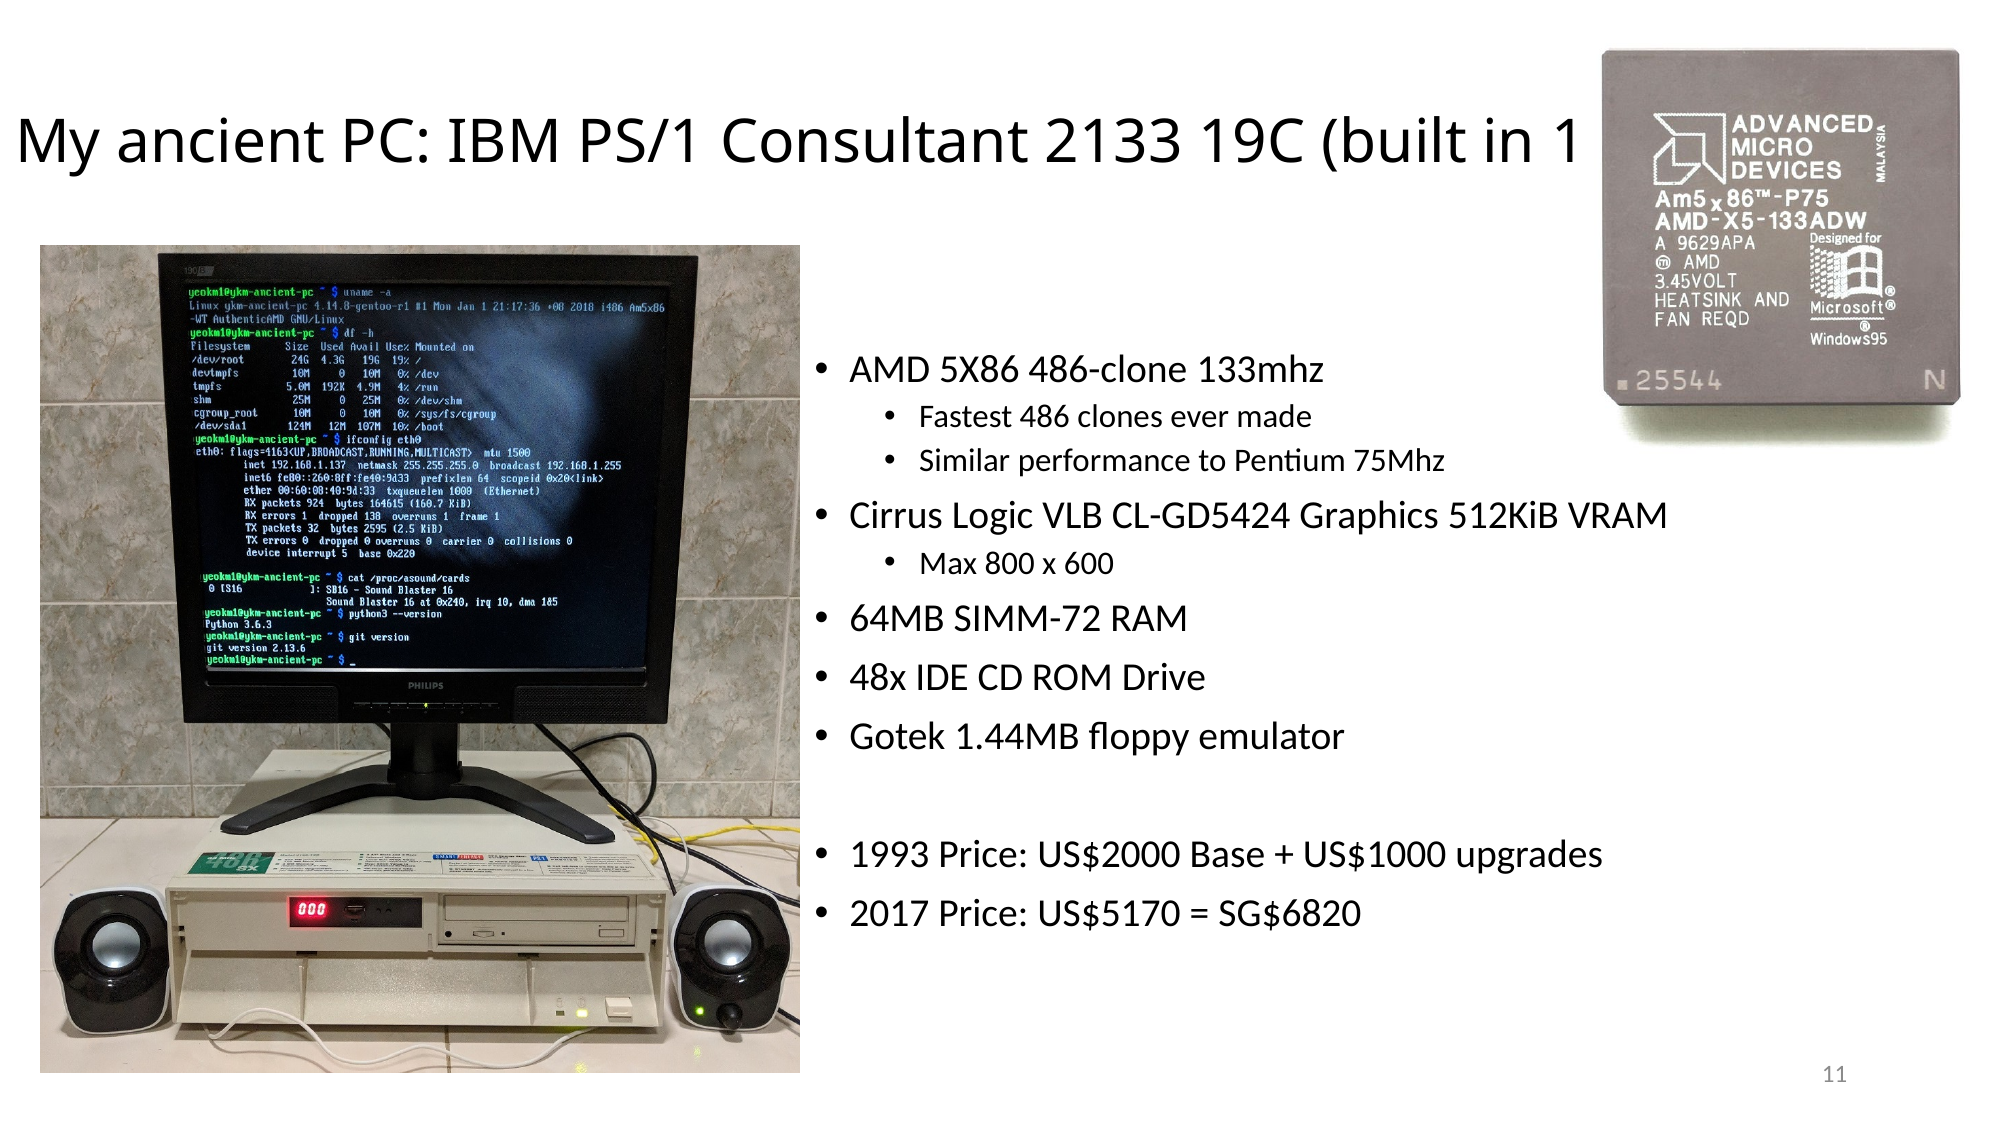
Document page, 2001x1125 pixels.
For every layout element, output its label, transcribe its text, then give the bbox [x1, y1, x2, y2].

picture [40, 244, 800, 1073]
list AMD 5X86 486-clone 133mhz Fastest 486 clones ever made Similar performance to Pentium 75Mhz Cirrus Logic VLB CL-GD5424 Graphics 512KiB VRAM Max 800 x 600 64MB SIMM-72 RAM 48x IDE CD ROM Drive Gotek 1.44MB floppy emulator 1993 Price: US$2000 Base + US$1000 upgrades 2017 Price: US$5170 = SG$6820 [800, 340, 1954, 943]
slide_number 11 [1412, 1042, 1863, 1103]
title My ancient PC: IBM PS/1 Consultant 2133 19C (built in 1993) [0, 70, 1581, 288]
picture [1581, 31, 1981, 459]
